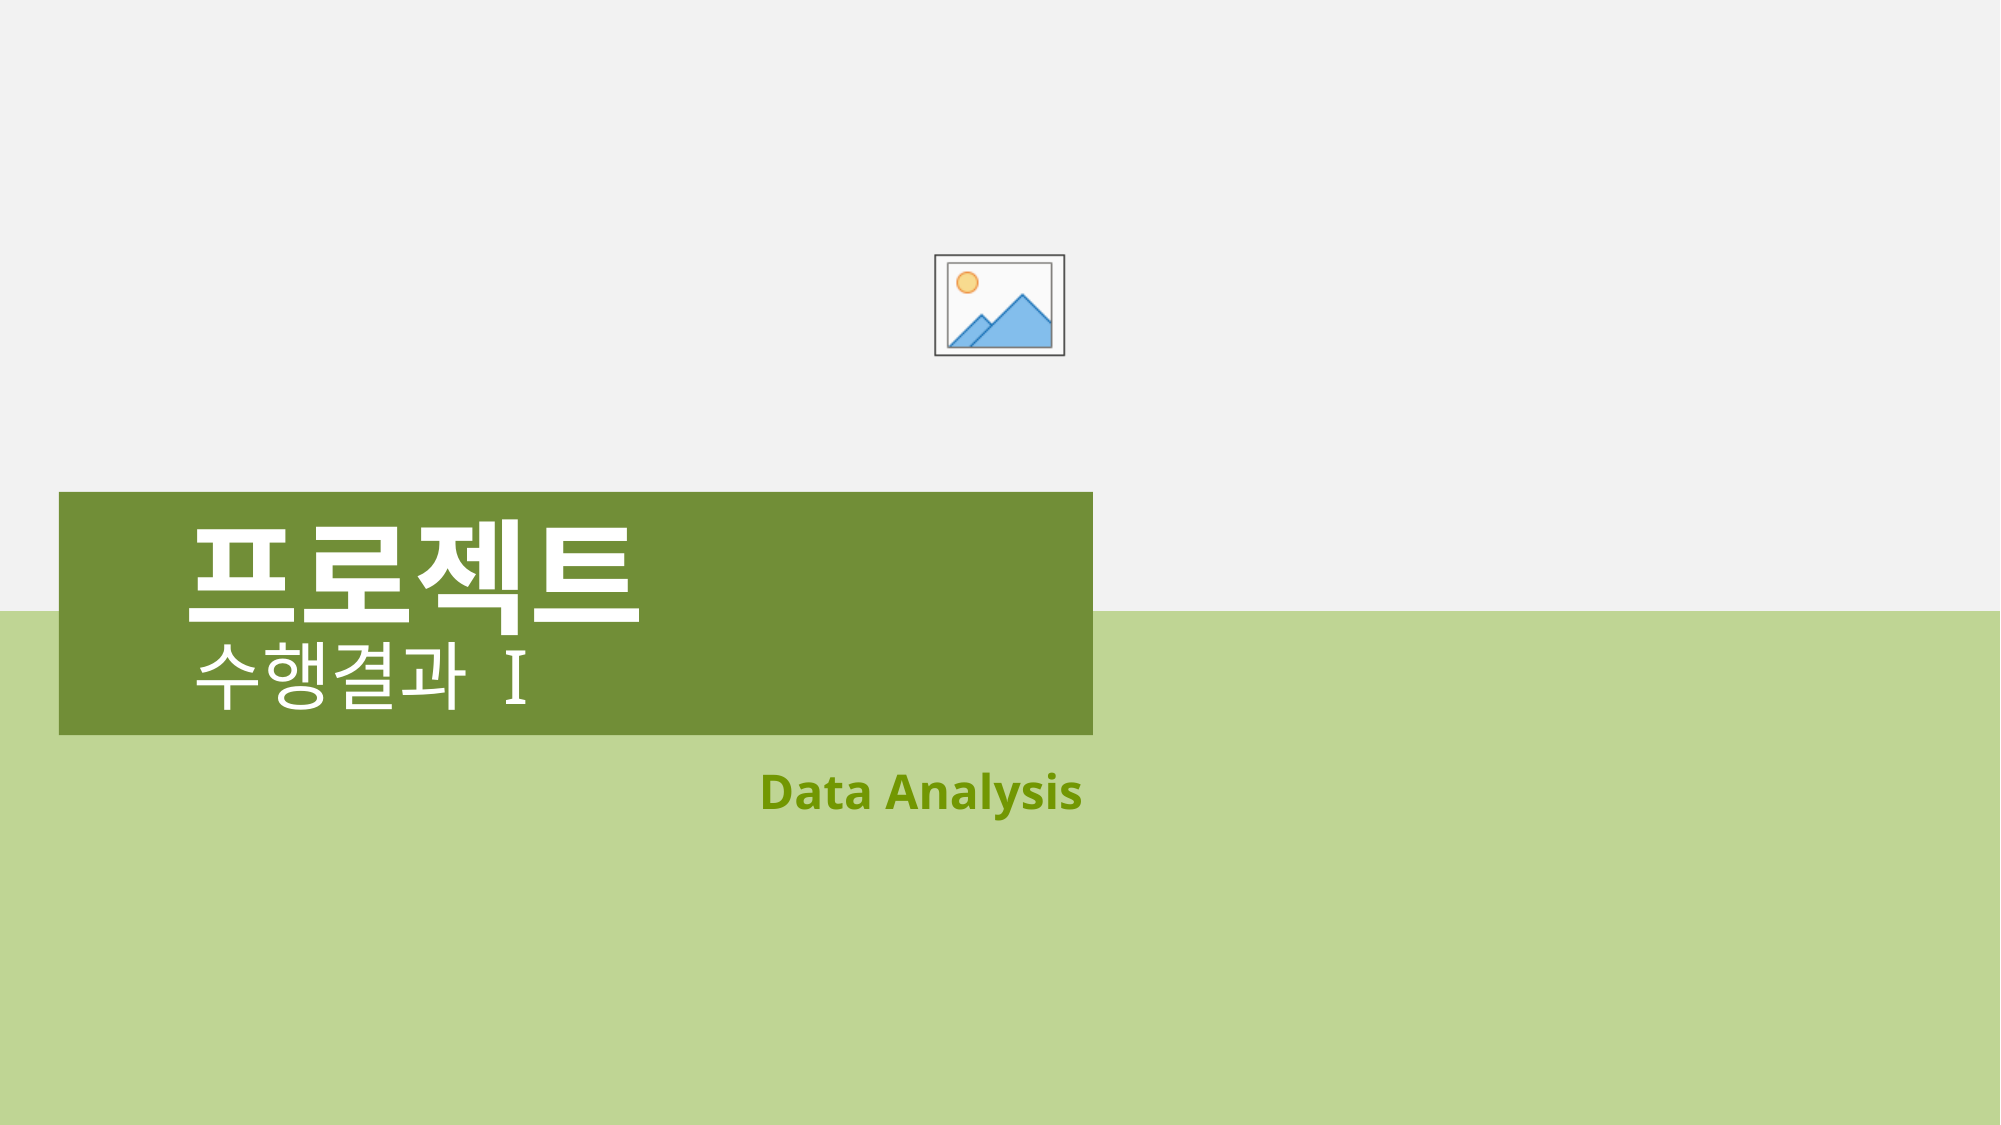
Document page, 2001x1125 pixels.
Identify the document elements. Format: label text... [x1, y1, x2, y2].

text_box [796, 623, 1093, 736]
text_box [58, 623, 170, 736]
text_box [168, 491, 798, 728]
text_box Data Analysis [743, 754, 1108, 892]
picture [0, 0, 2000, 612]
